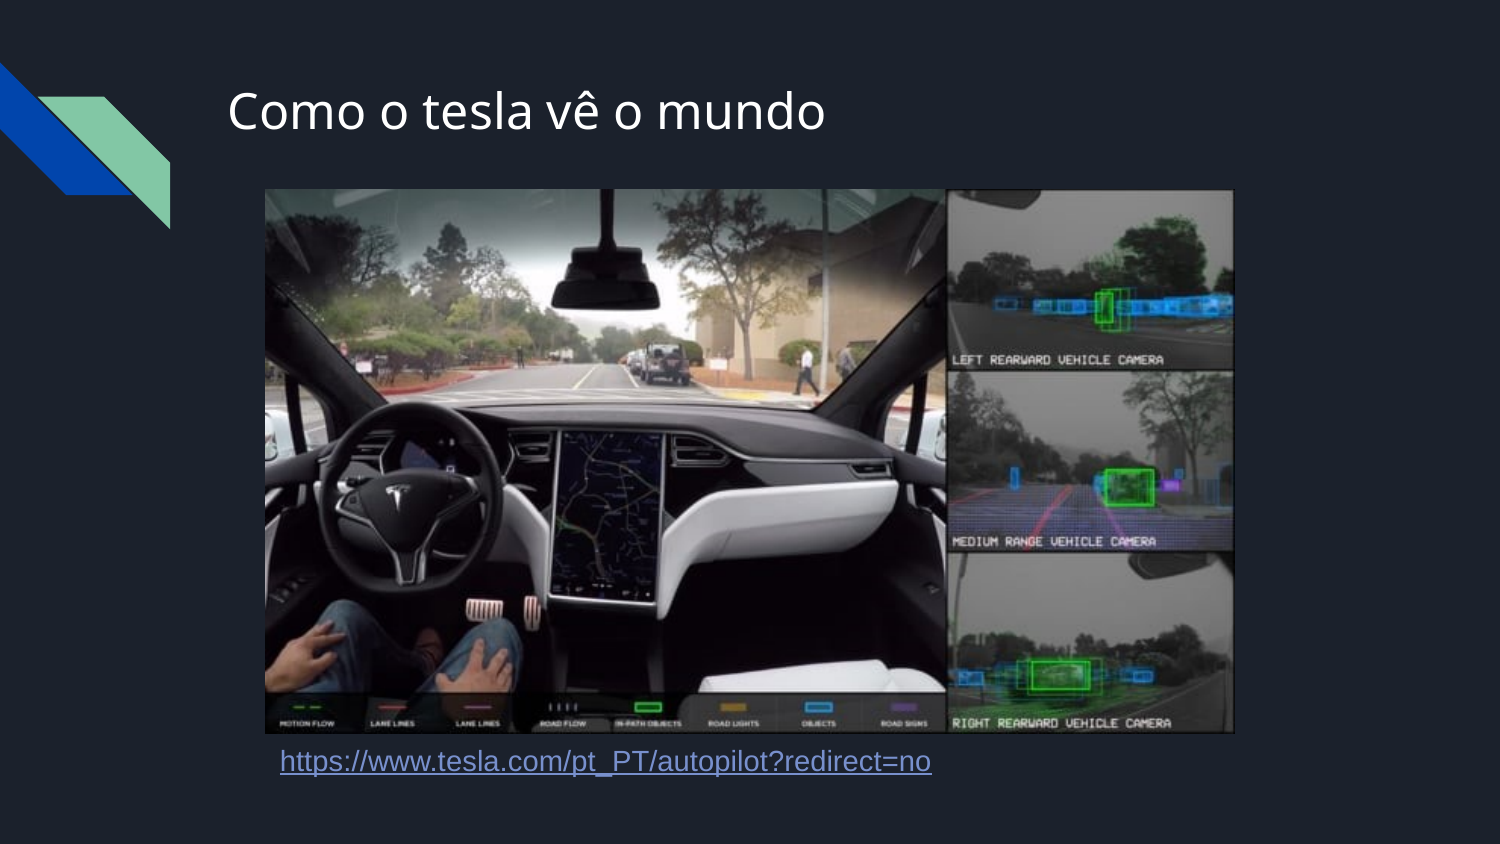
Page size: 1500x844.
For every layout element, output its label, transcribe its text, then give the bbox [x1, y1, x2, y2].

text_box https://www.tesla.com/pt_PT/autopilot?redirect=no [265, 734, 1420, 785]
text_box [264, 188, 1236, 735]
title Como o tesla vê o mundo [212, 64, 1368, 215]
